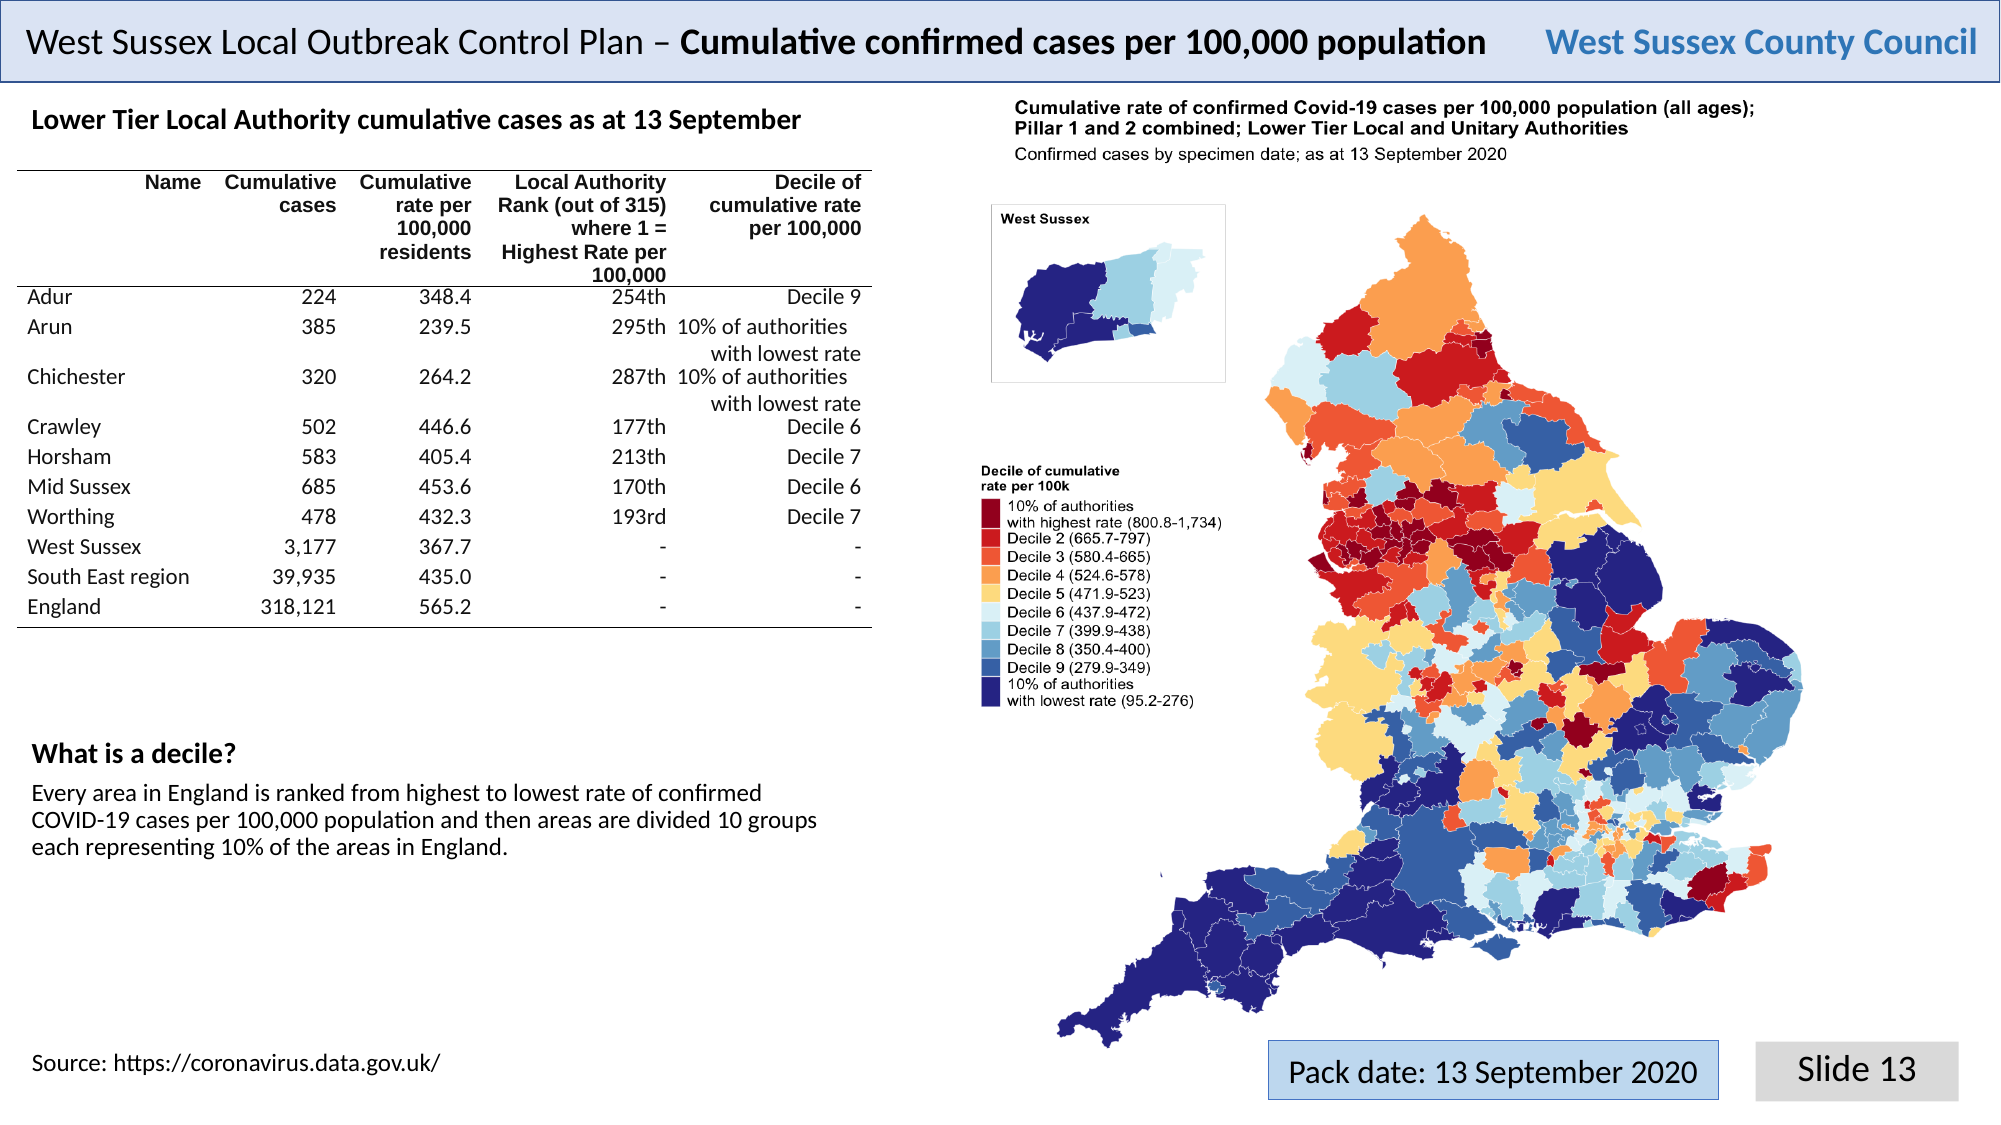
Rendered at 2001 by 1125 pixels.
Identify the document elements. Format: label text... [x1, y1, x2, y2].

table_cell 193rd [482, 507, 677, 537]
table_cell Decile 9 [677, 287, 872, 317]
table_cell Adur [17, 287, 212, 317]
table_cell - [482, 597, 677, 627]
table_cell - [482, 567, 677, 597]
table_cell 348.4 [347, 287, 482, 317]
table_cell 385 [212, 317, 347, 367]
table_cell Decile 6 [677, 417, 872, 447]
table_cell - [677, 537, 872, 567]
table_cell 254th [482, 287, 677, 317]
table_cell 583 [212, 447, 347, 477]
list What is a decile? [16, 731, 562, 772]
table_cell 224 [212, 287, 347, 317]
table_cell 435.0 [347, 567, 482, 597]
table_cell Mid Sussex [17, 477, 212, 507]
table_cell 39,935 [212, 567, 347, 597]
table_cell - [482, 537, 677, 567]
table_cell West Sussex [17, 537, 212, 567]
table_cell 170th [482, 477, 677, 507]
table_cell 453.6 [347, 477, 482, 507]
list Lower Tier Local Authority cumulative cases as at 13 September [16, 97, 895, 173]
table_cell Horsham [17, 447, 212, 477]
table_cell 446.6 [347, 417, 482, 447]
table_header Cumulative rate per 100,000 residents [347, 171, 482, 286]
table_cell 367.7 [347, 537, 482, 567]
table_cell 3,177 [212, 537, 347, 567]
table_cell 287th [482, 367, 677, 417]
list Source: https://coronavirus.data.gov.uk/ [17, 1042, 660, 1103]
table_cell England [17, 597, 212, 627]
table_cell Arun [17, 317, 212, 367]
table_header Name [17, 171, 212, 286]
table_cell 502 [212, 417, 347, 447]
table_cell Chichester [17, 367, 212, 417]
table_cell - [677, 567, 872, 597]
table_cell 685 [212, 477, 347, 507]
table_cell 320 [212, 367, 347, 417]
table_cell 565.2 [347, 597, 482, 627]
table_cell 405.4 [347, 447, 482, 477]
table_cell 213th [482, 447, 677, 477]
table_header Cumulative cases [212, 171, 347, 286]
table_cell Crawley [17, 417, 212, 447]
table_cell Decile 7 [677, 447, 872, 477]
table_cell Decile 6 [677, 477, 872, 507]
table_header Local Authority Rank (out of 315) where 1 = Highest Rate per 100,000 [482, 171, 677, 286]
table_cell 264.2 [347, 367, 482, 417]
table_cell 478 [212, 507, 347, 537]
table_cell Worthing [17, 507, 212, 537]
table_cell 295th [482, 317, 677, 367]
picture [895, 91, 1959, 1104]
table_cell 10% of authorities with lowest rate [677, 367, 872, 417]
table_cell 432.3 [347, 507, 482, 537]
list Every area in England is ranked from highest to lowest rate of confirmed COVID-19 cases per 100,000 population and then areas are divided 10 groups each representing 10% of the areas in England. [16, 772, 853, 900]
table_cell 239.5 [347, 317, 482, 367]
table_cell - [677, 597, 872, 627]
table_cell 177th [482, 417, 677, 447]
table_cell 10% of authorities with lowest rate [677, 317, 872, 367]
table_cell Decile 7 [677, 507, 872, 537]
table_cell 318,121 [212, 597, 347, 627]
table_header Decile of cumulative rate per 100,000 [677, 171, 872, 286]
table_cell South East region [17, 567, 212, 597]
